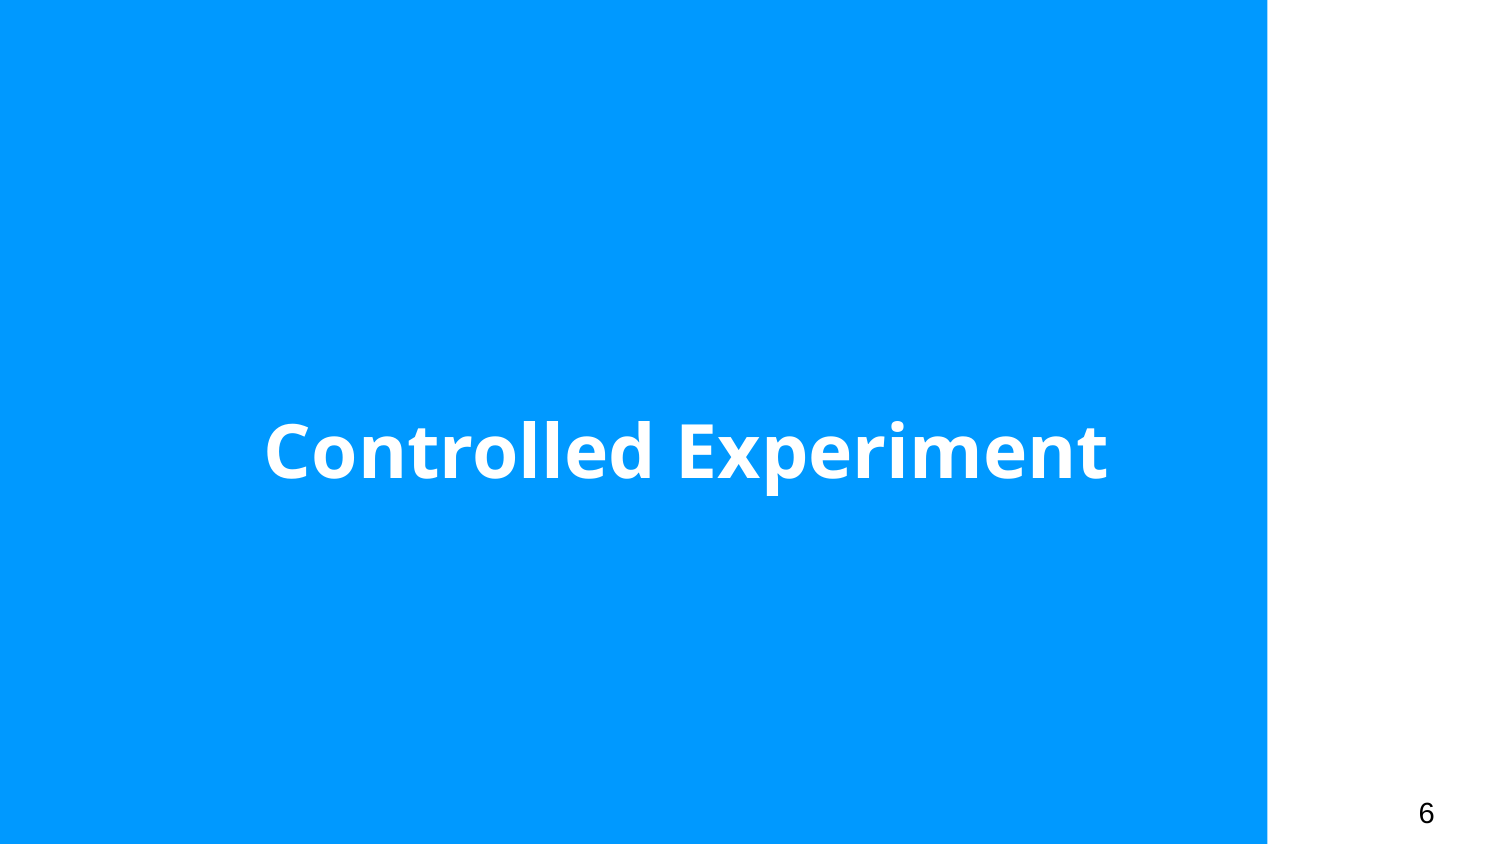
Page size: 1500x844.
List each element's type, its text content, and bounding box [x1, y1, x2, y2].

slide_number ‹#› [1403, 779, 1494, 844]
list Controlled Experiment [106, 223, 1267, 674]
